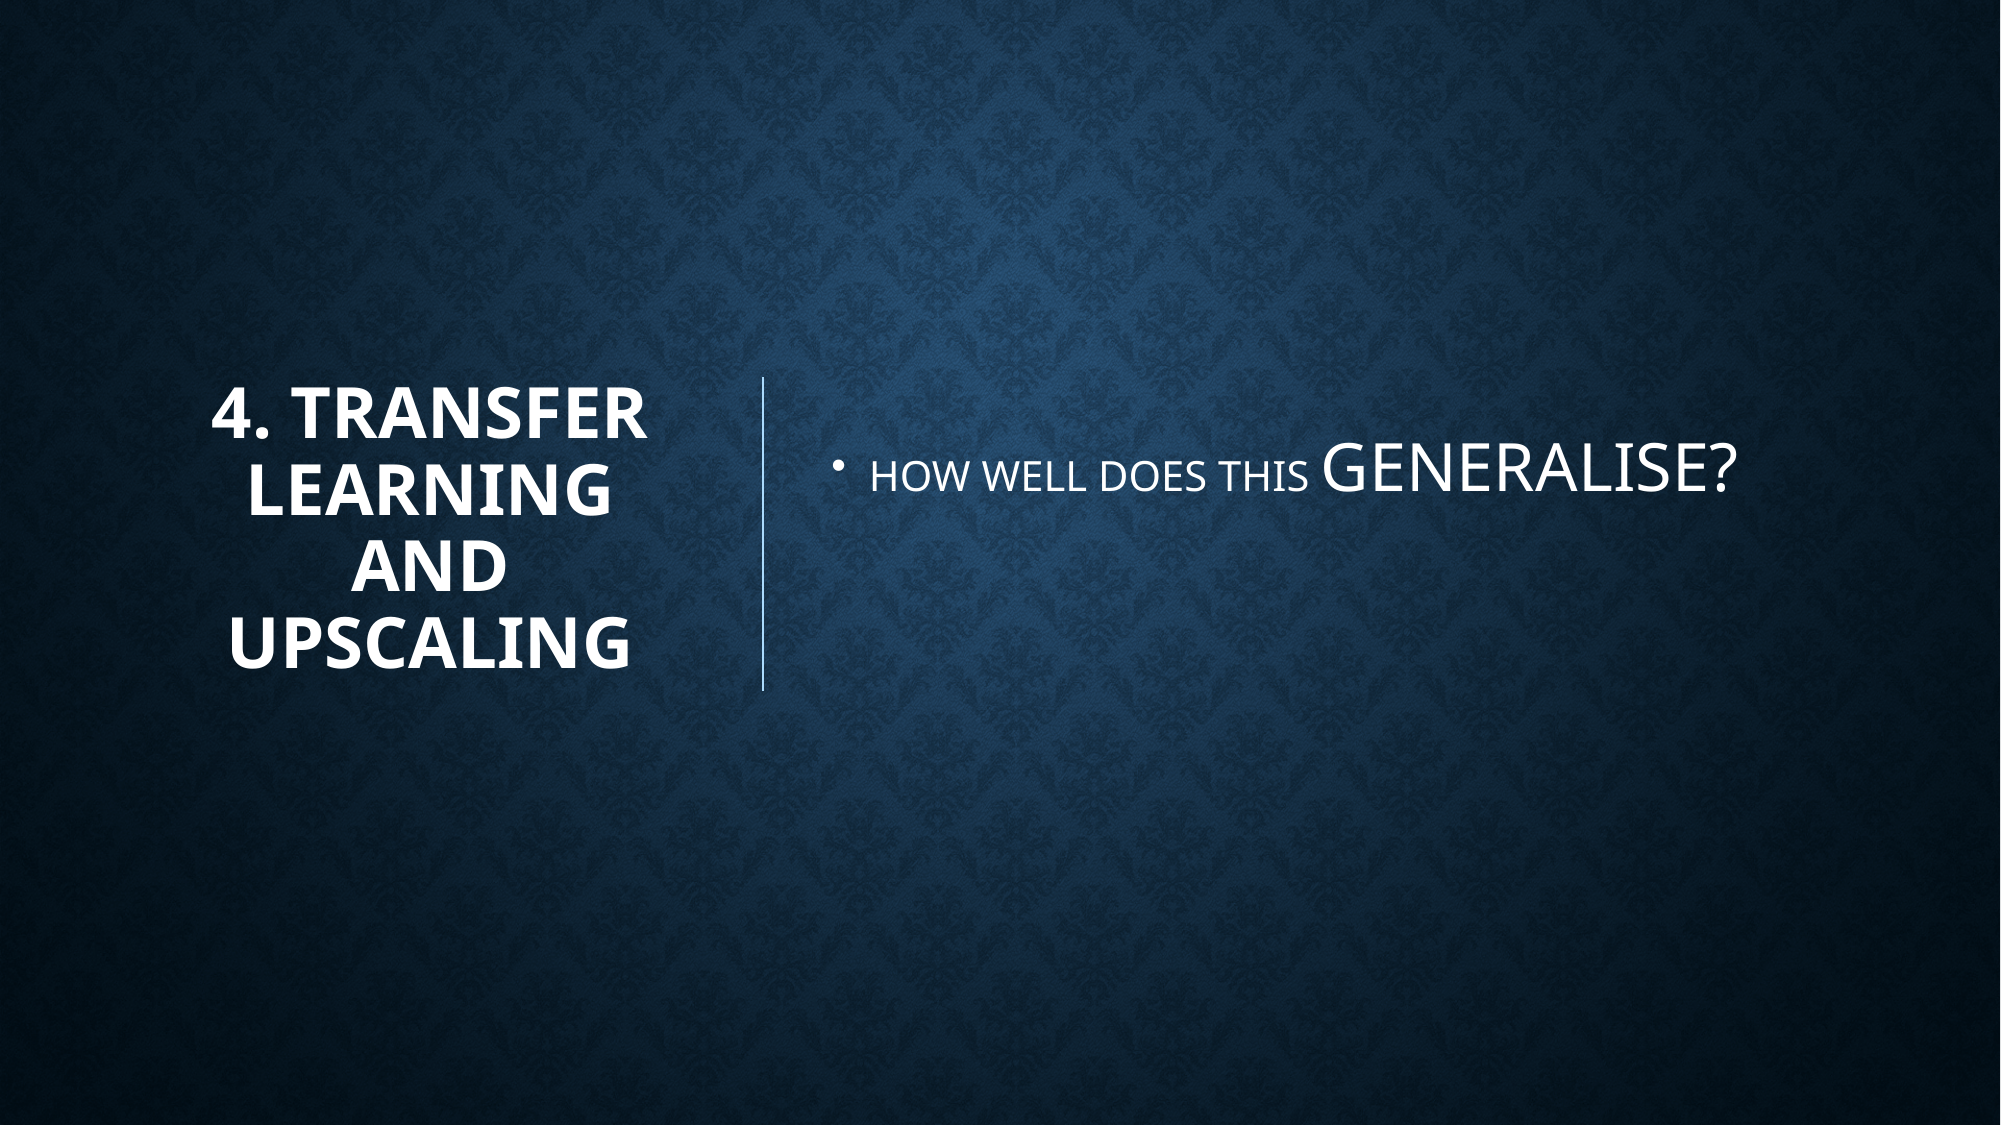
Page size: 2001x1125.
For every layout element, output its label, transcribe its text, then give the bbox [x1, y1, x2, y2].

list HOW WELL DOES THIS GENERALISE? [816, 159, 1849, 917]
text_box [0, 0, 2000, 1125]
title 4. TRANSFER LEARNING AND UPSCALING [149, 152, 711, 910]
